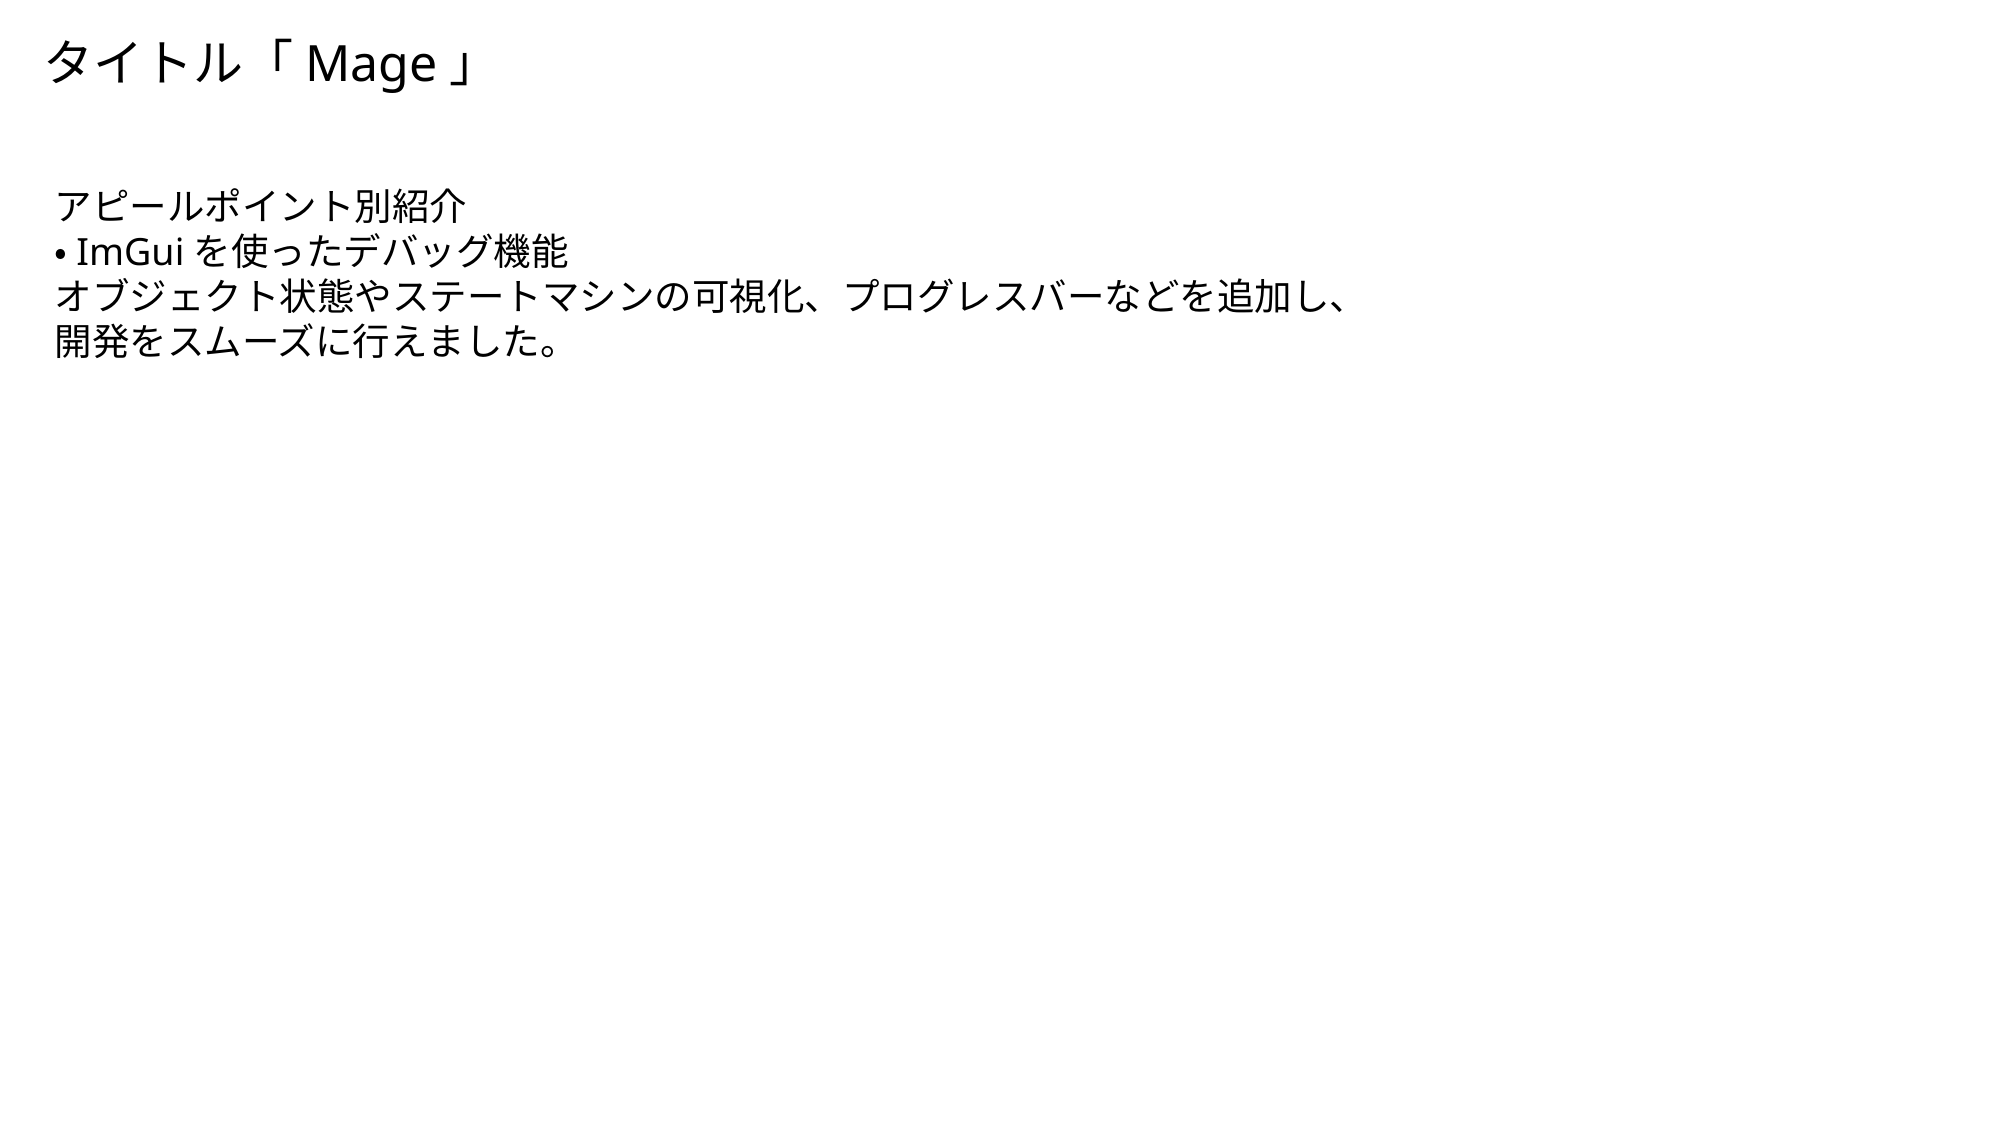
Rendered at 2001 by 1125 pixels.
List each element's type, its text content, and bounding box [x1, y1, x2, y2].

text_box タイトル「Mage」 [28, 23, 532, 99]
text_box アピールポイント別紹介 ・ImGuiを使ったデバッグ機能 オブジェクト状態やステートマシンの可視化、プログレスバーなどを追加し、開発をスムーズに行えました。 [39, 175, 1395, 371]
text_box [54, 122, 1617, 273]
